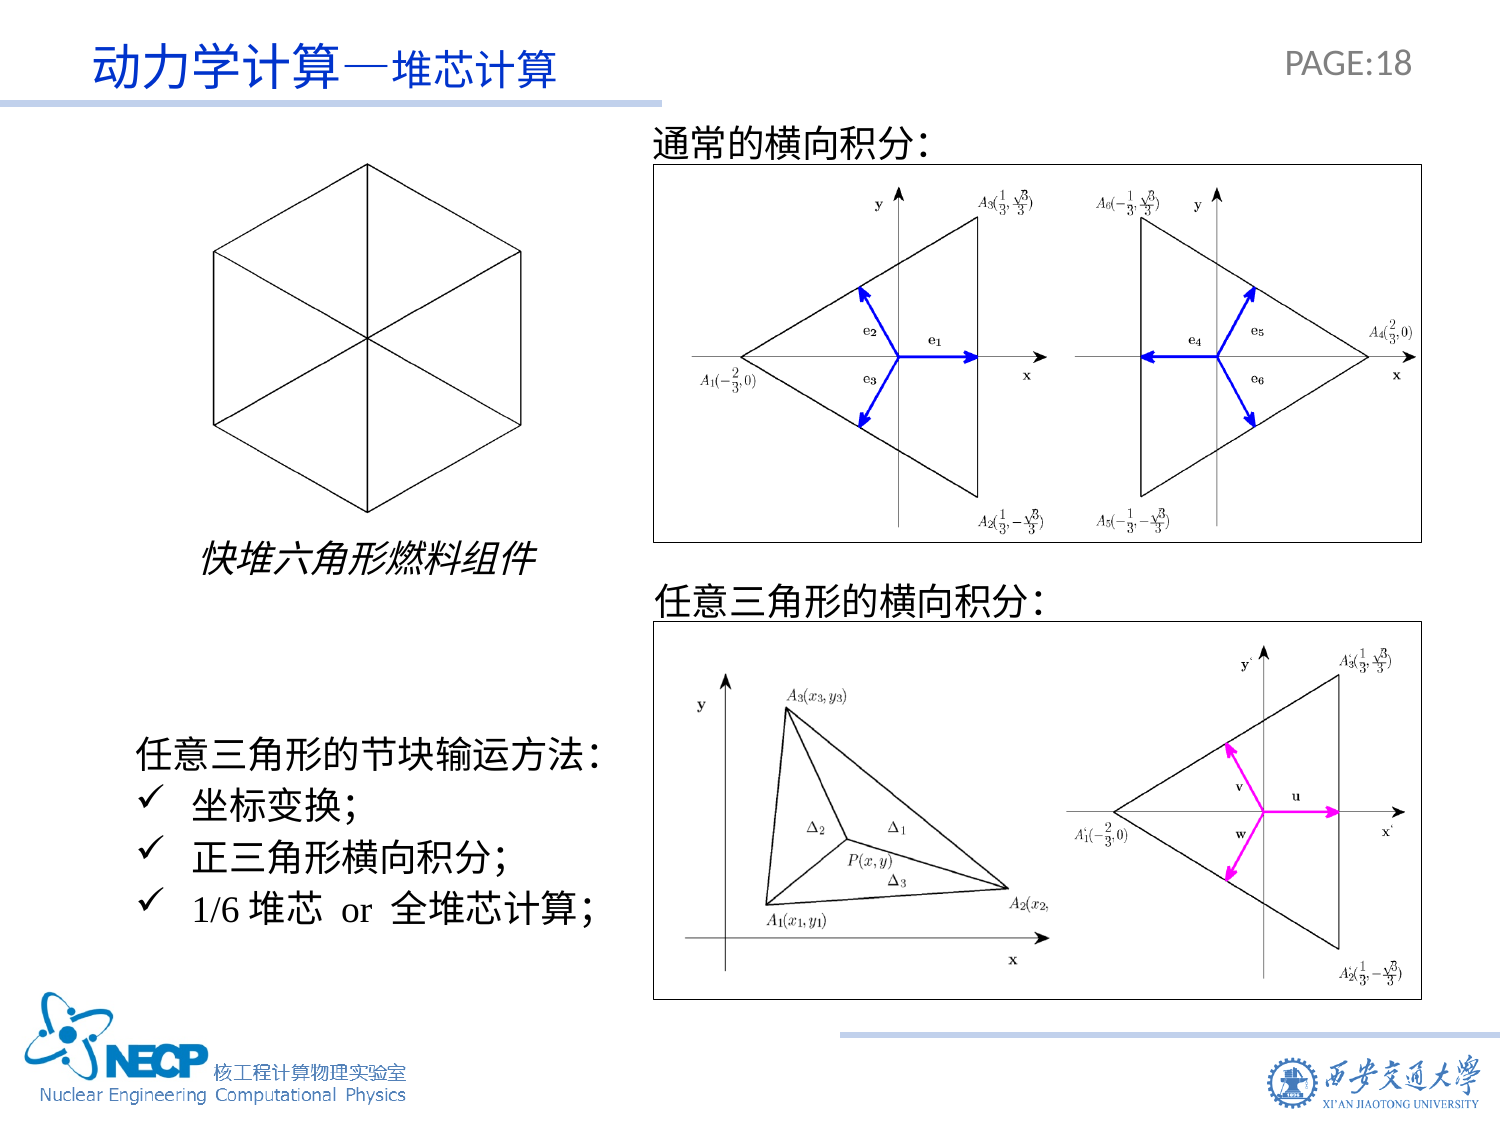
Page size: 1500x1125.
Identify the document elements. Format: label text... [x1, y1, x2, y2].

text_box [651, 631, 1048, 1002]
text_box [1152, 619, 1423, 632]
text_box 通常的横向积分： [637, 112, 1035, 173]
text_box [1035, 162, 1423, 171]
text_box 任意三角形的横向积分： [639, 570, 1152, 631]
picture [183, 147, 550, 527]
picture [681, 170, 1056, 544]
text_box [651, 173, 677, 545]
text_box 任意三角形的节块输运方法： 坐标变换； 正三角形横向积分； 1/6堆芯 or 全堆芯计算； [120, 723, 651, 938]
text_box 快堆六角形燃料组件 [159, 527, 573, 588]
picture [676, 630, 1421, 998]
picture [1061, 170, 1424, 544]
text_box 动力学计算—堆芯计算 [76, 28, 717, 104]
picture [19, 987, 210, 1082]
